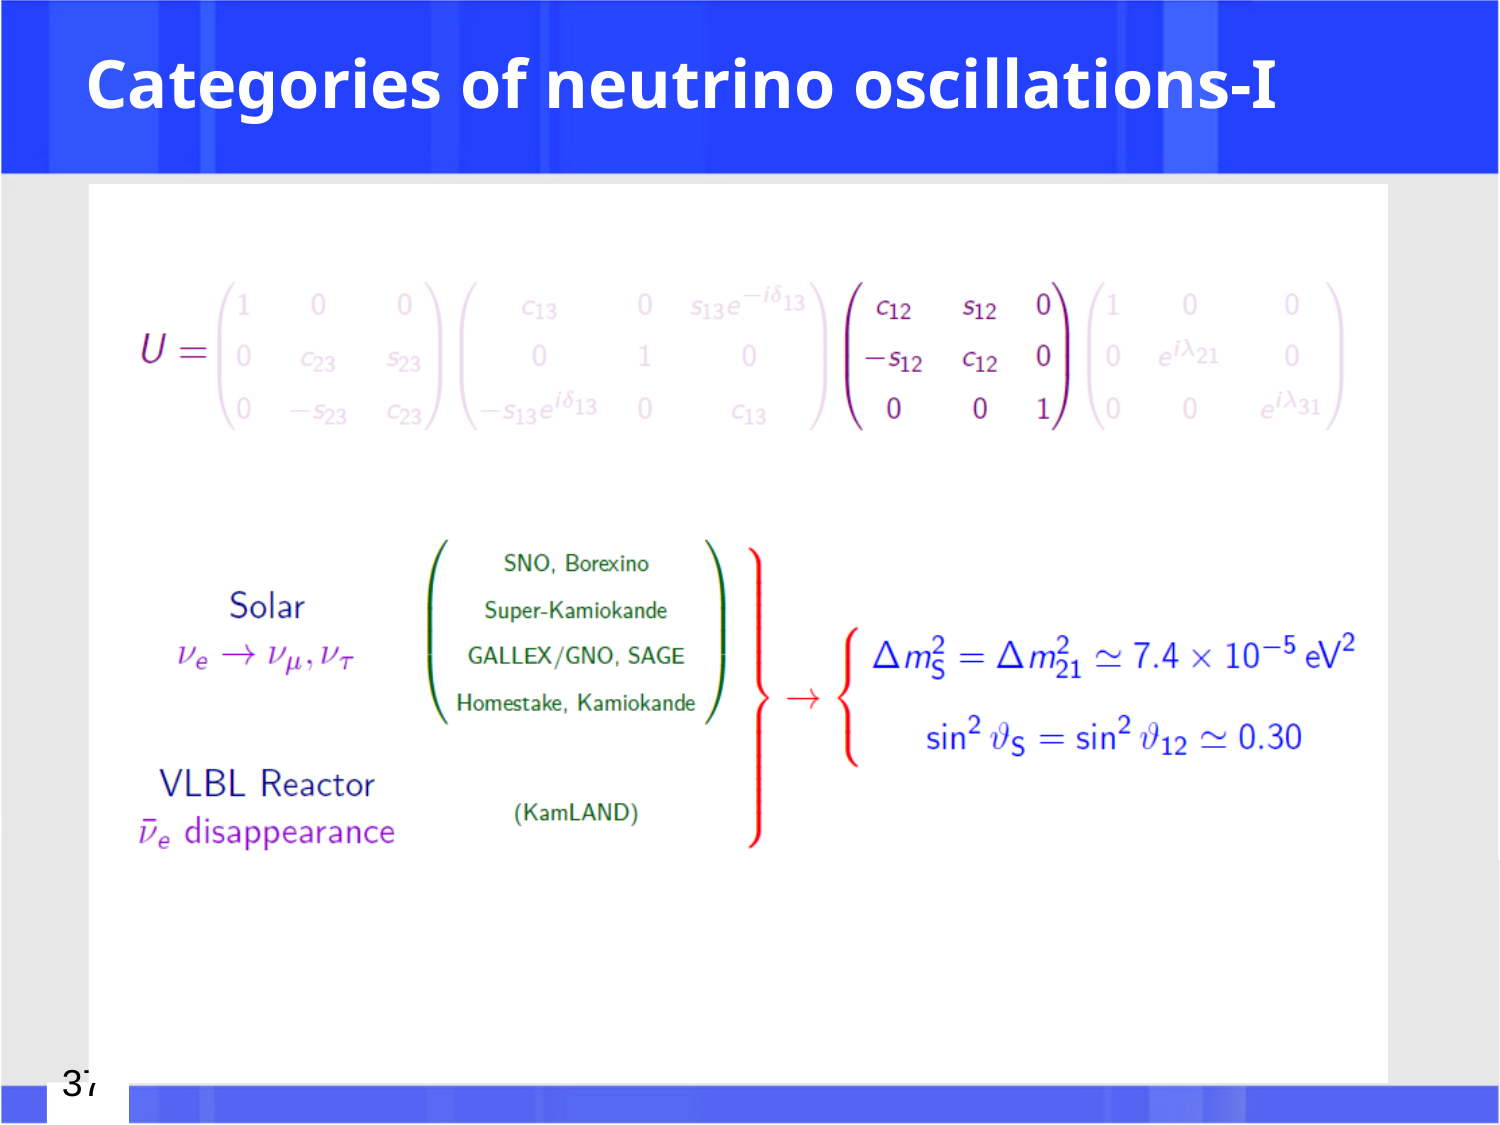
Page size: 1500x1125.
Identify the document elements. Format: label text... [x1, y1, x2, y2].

picture [0, 0, 1500, 1125]
title Categories of neutrino oscillations-I [70, 23, 1436, 141]
